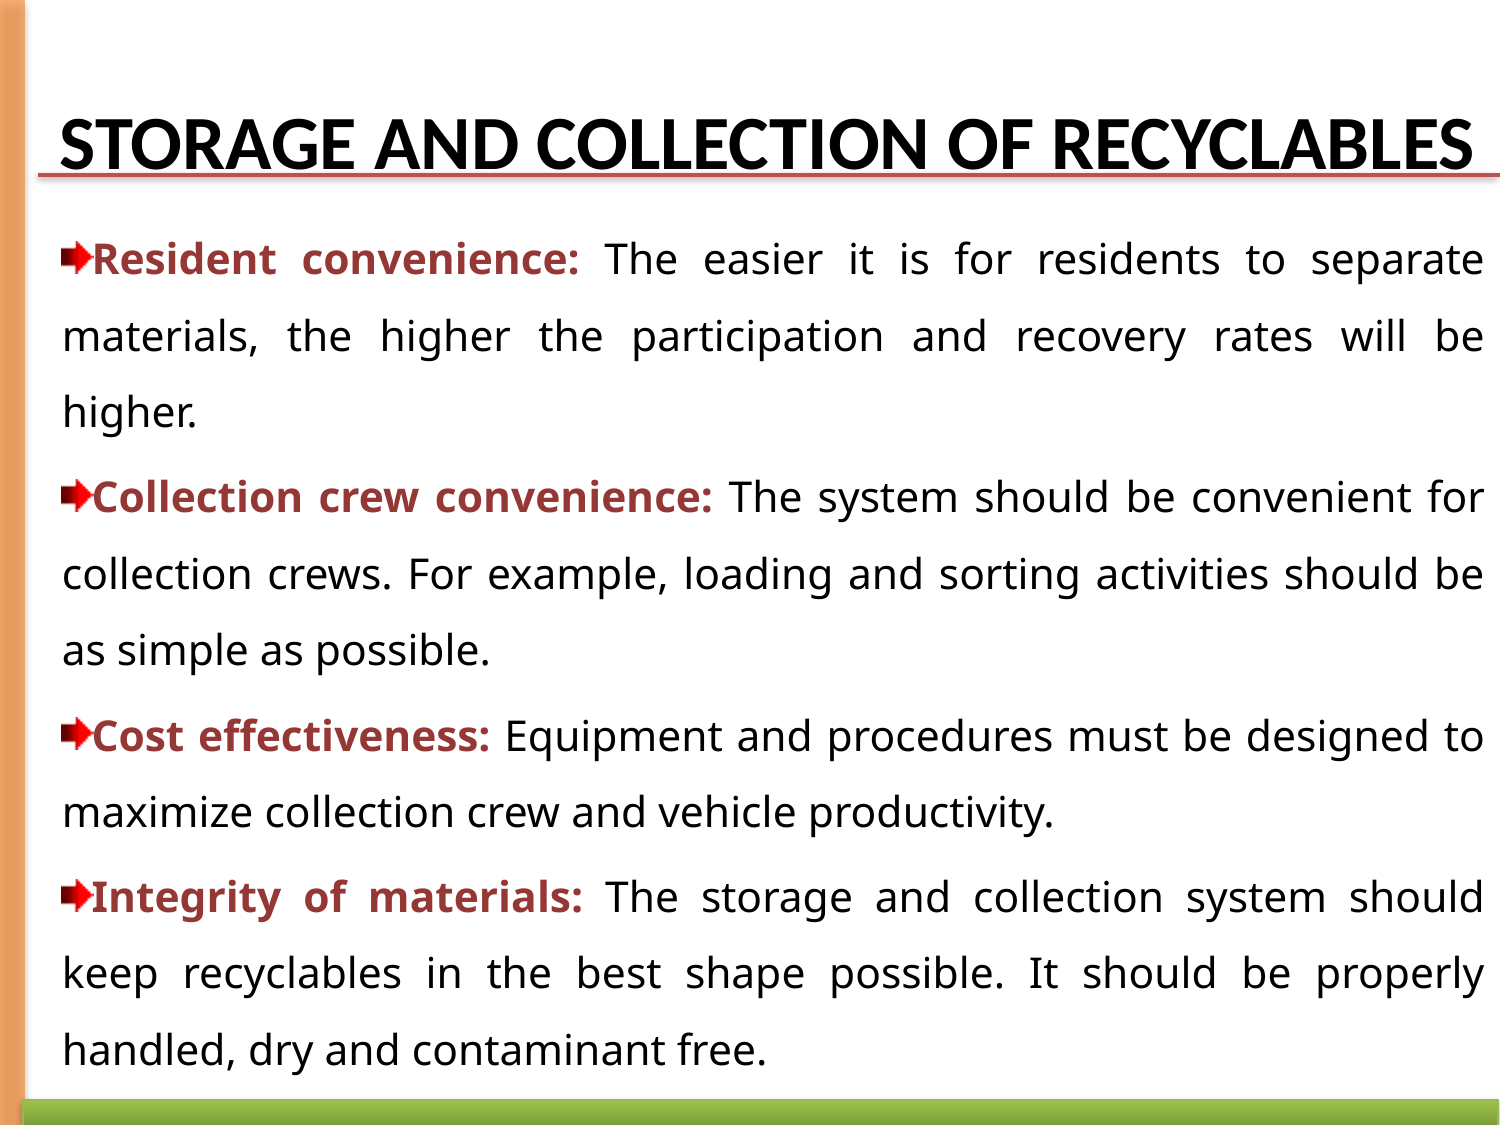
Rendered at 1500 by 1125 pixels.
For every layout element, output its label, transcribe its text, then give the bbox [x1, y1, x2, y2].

title STORAGE AND COLLECTION OF RECYCLABLES [35, 45, 1500, 233]
picture [61, 241, 94, 274]
picture [61, 479, 94, 512]
picture [61, 717, 94, 750]
picture [61, 879, 94, 912]
list Resident convenience: The easier it is for residents to separate materials, the higher the participation and recovery rates will be higher. Collection crew convenience: The system should be convenient for collection crews. For example, loading and sorting activities should be as simple as possible. Cost effectiveness: Equipment and procedures must be designed to maximize collection crew and vehicle productivity. Integrity of materials: The storage and collection system should keep recyclables in the best shape possible. It should be properly handled, dry and contaminant free. [46, 199, 1500, 1090]
